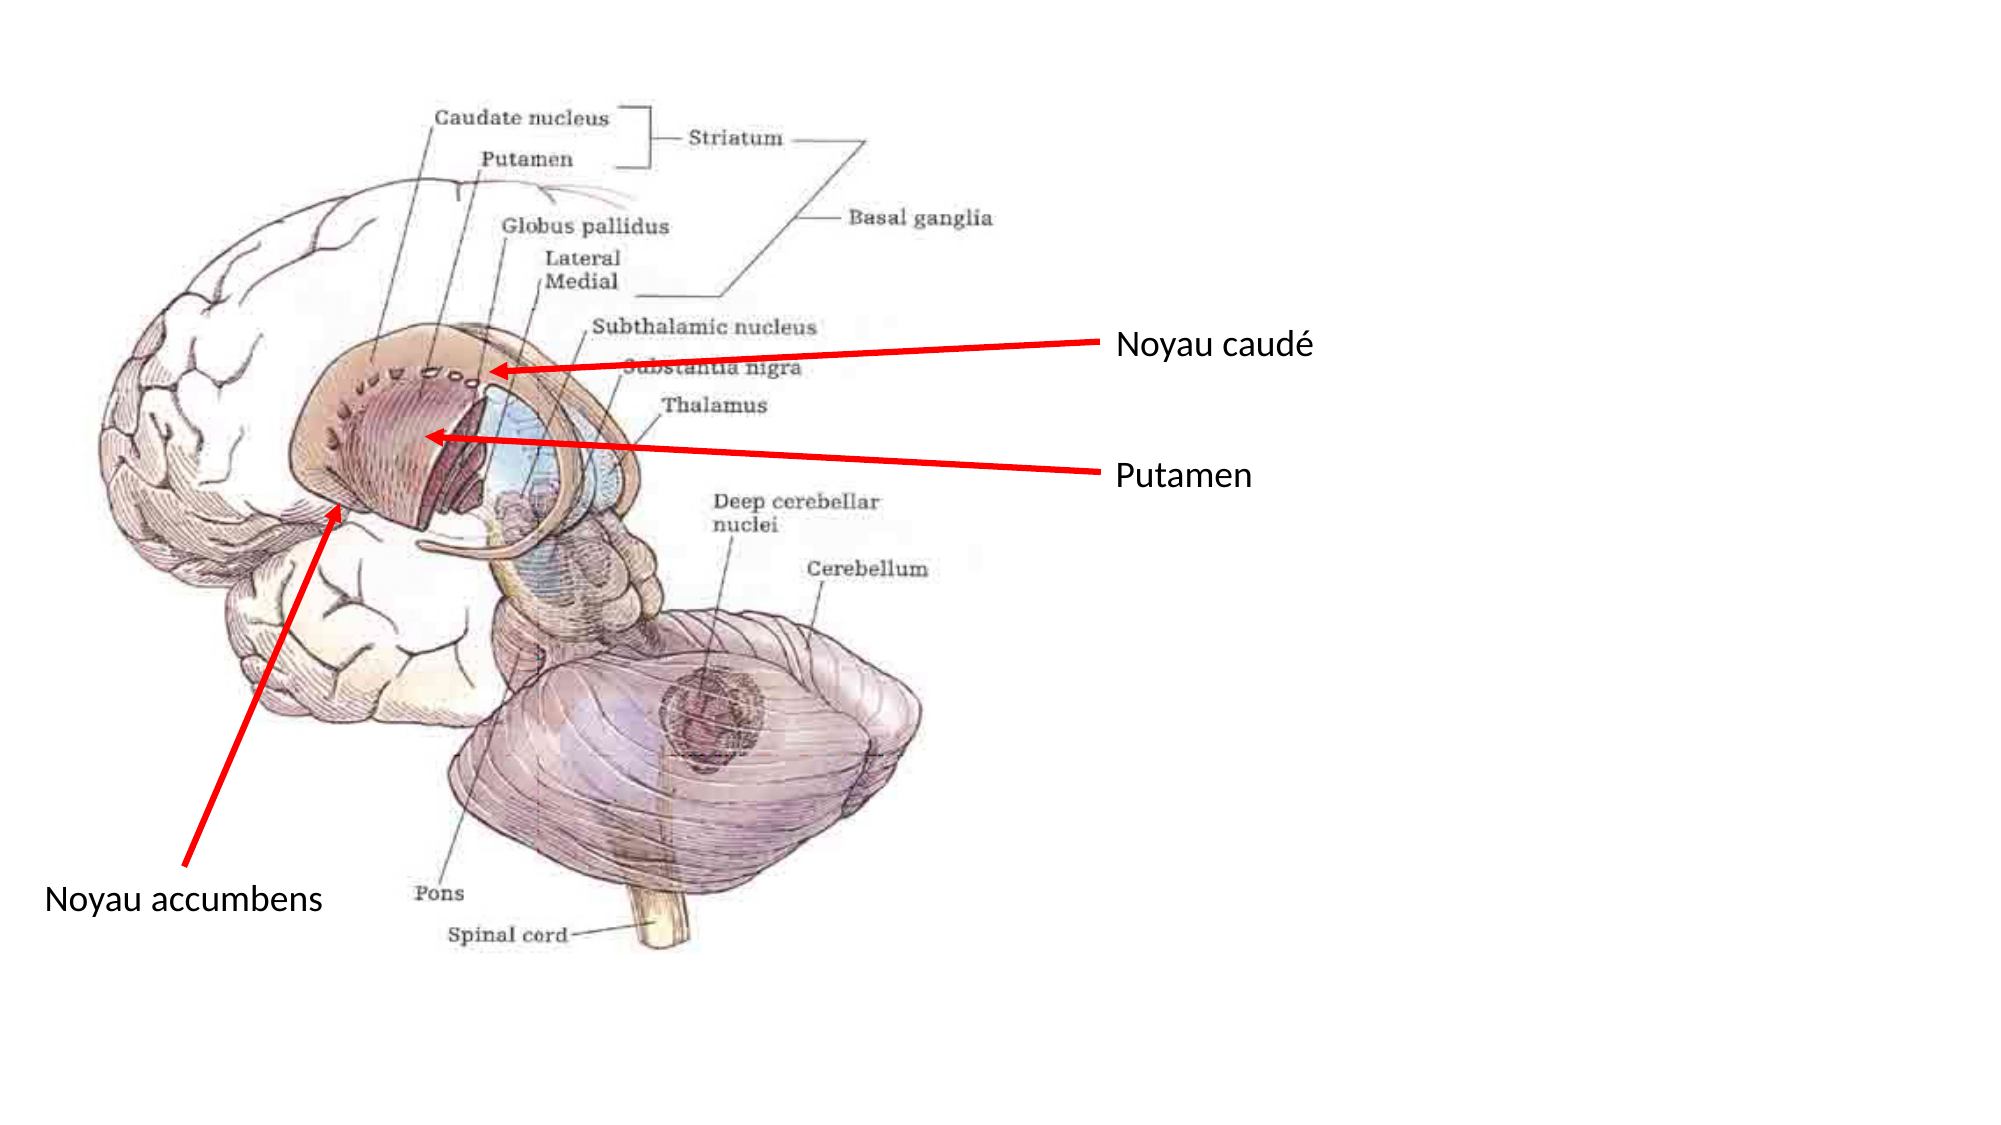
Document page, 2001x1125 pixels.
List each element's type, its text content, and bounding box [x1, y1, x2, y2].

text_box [424, 436, 1100, 473]
text_box Noyau caudé [1101, 311, 1330, 371]
picture [58, 85, 1021, 982]
text_box Noyau accumbens [29, 866, 58, 927]
text_box Putamen [1100, 442, 1268, 502]
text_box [184, 502, 341, 867]
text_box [488, 341, 1100, 372]
